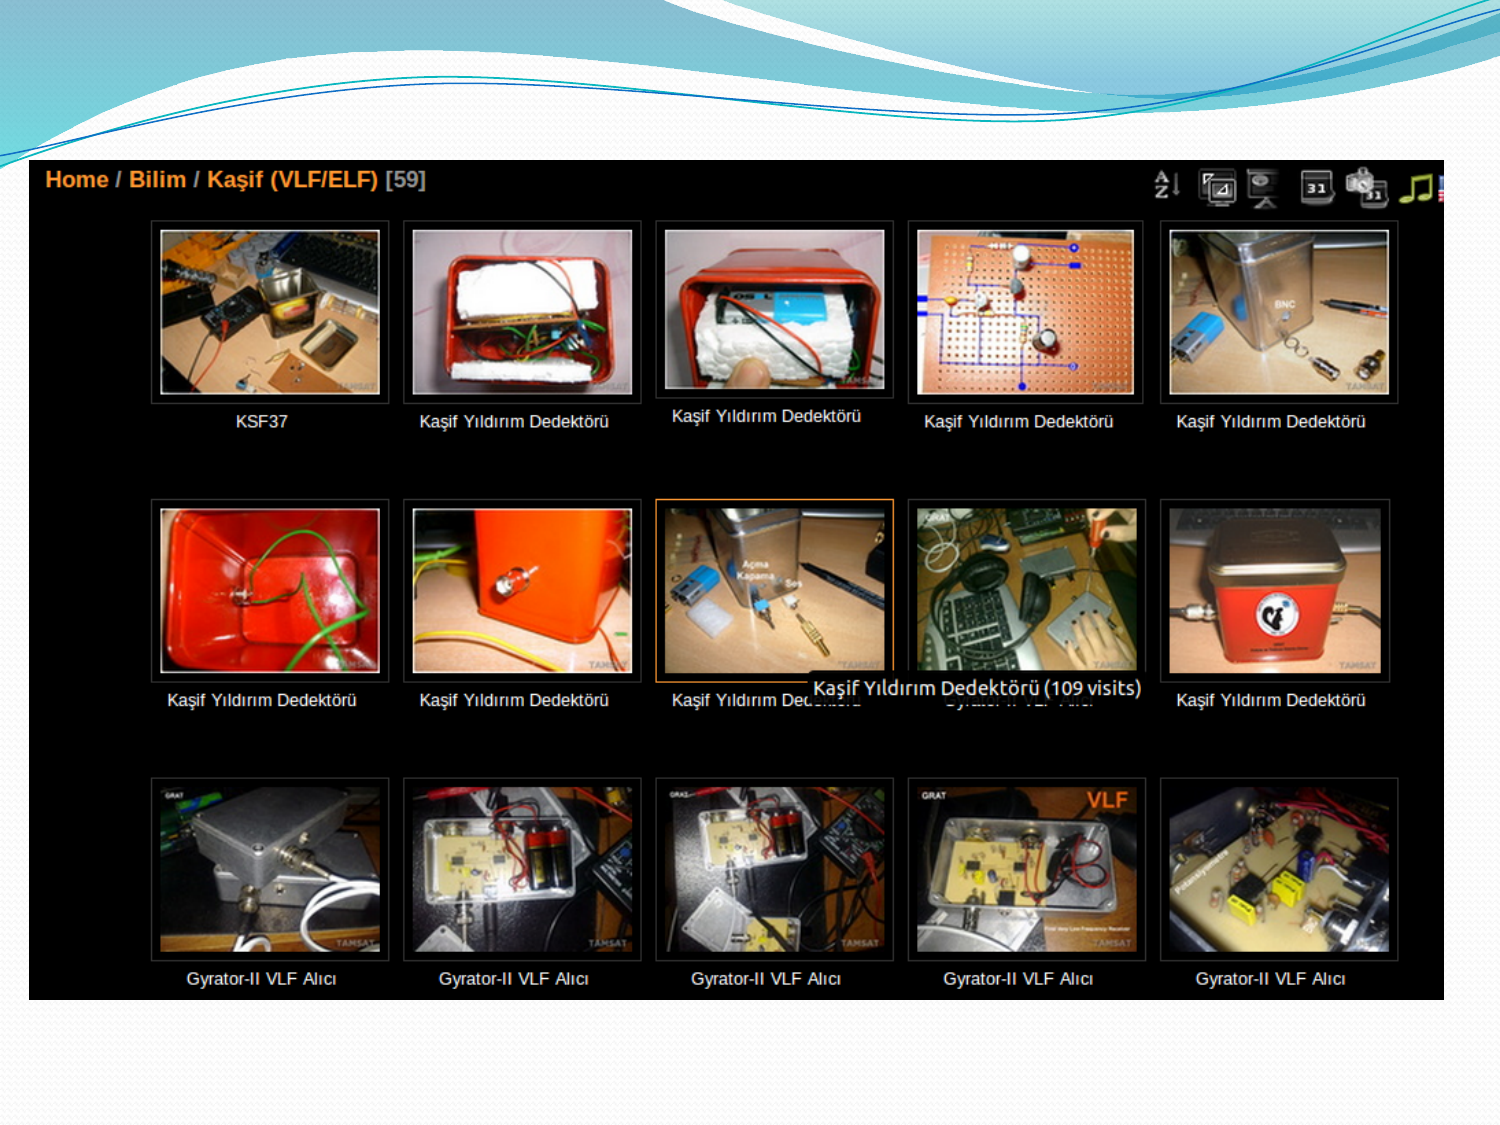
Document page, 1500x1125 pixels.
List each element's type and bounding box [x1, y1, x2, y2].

picture [29, 160, 1444, 1000]
